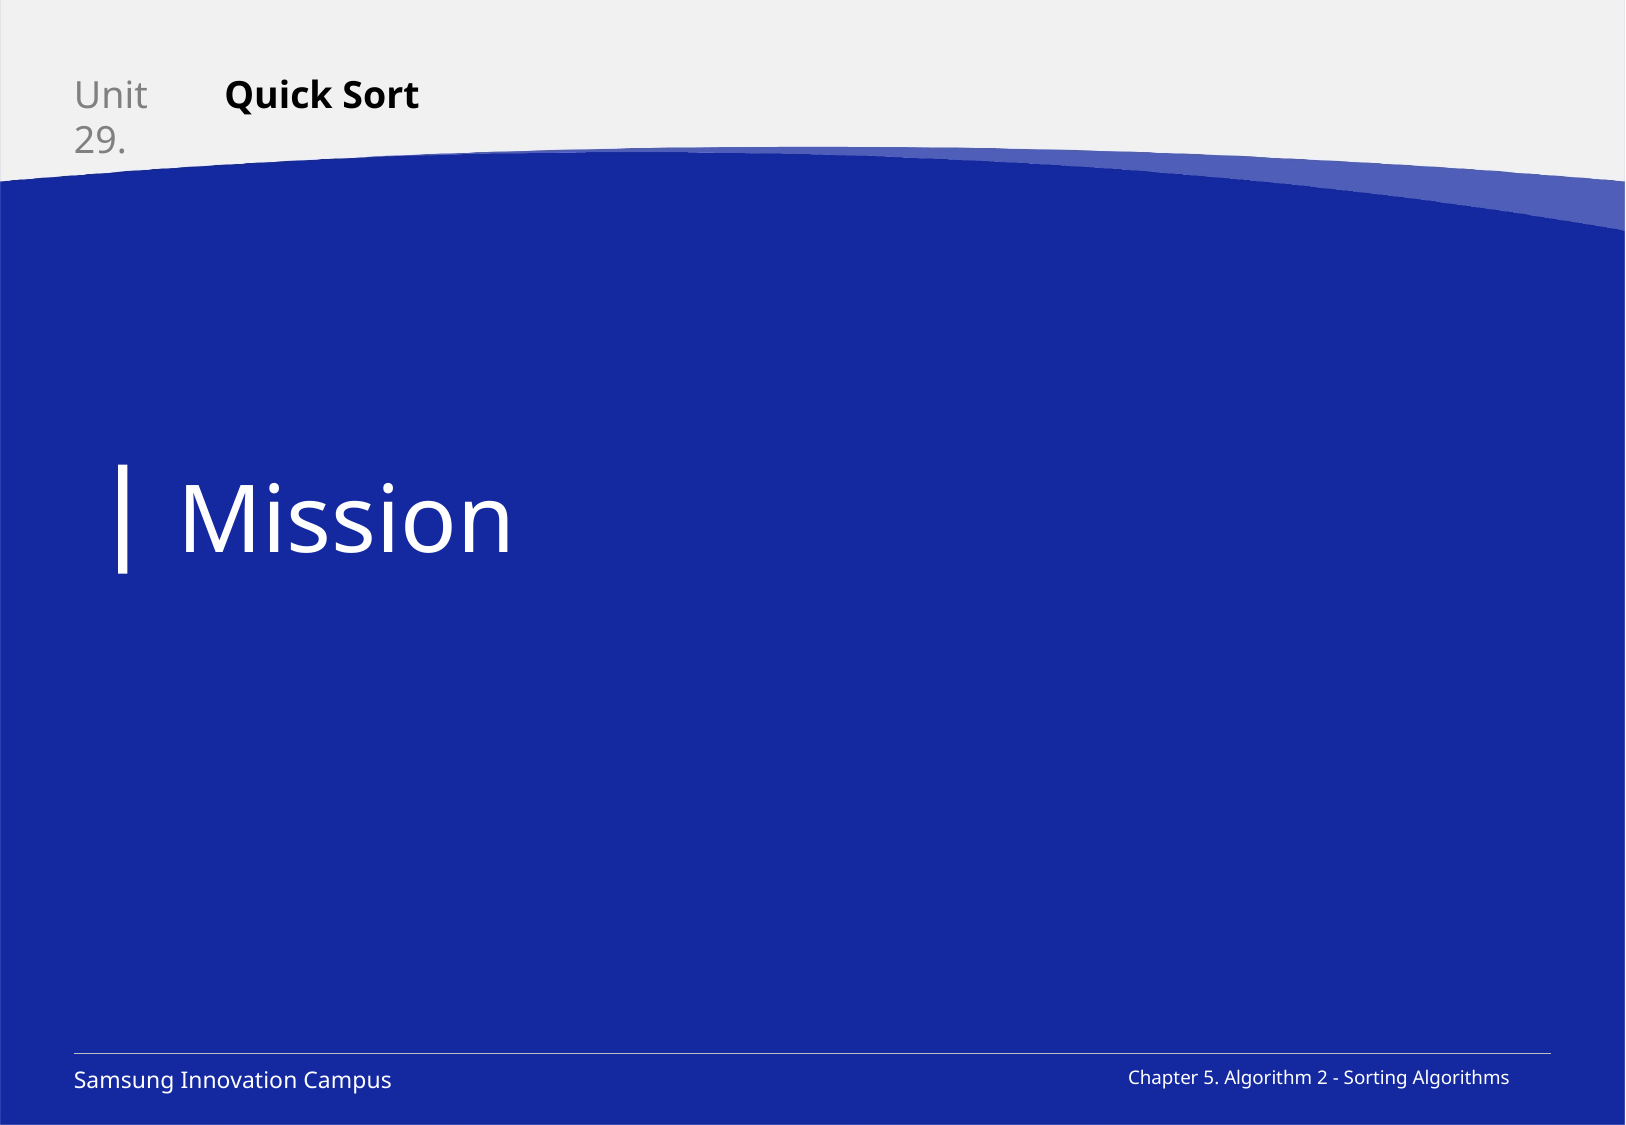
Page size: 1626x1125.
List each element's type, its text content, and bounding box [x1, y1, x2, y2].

text_box [117, 463, 128, 575]
text_box Mission [176, 458, 1487, 573]
picture [0, 0, 1625, 1125]
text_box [74, 71, 1381, 117]
